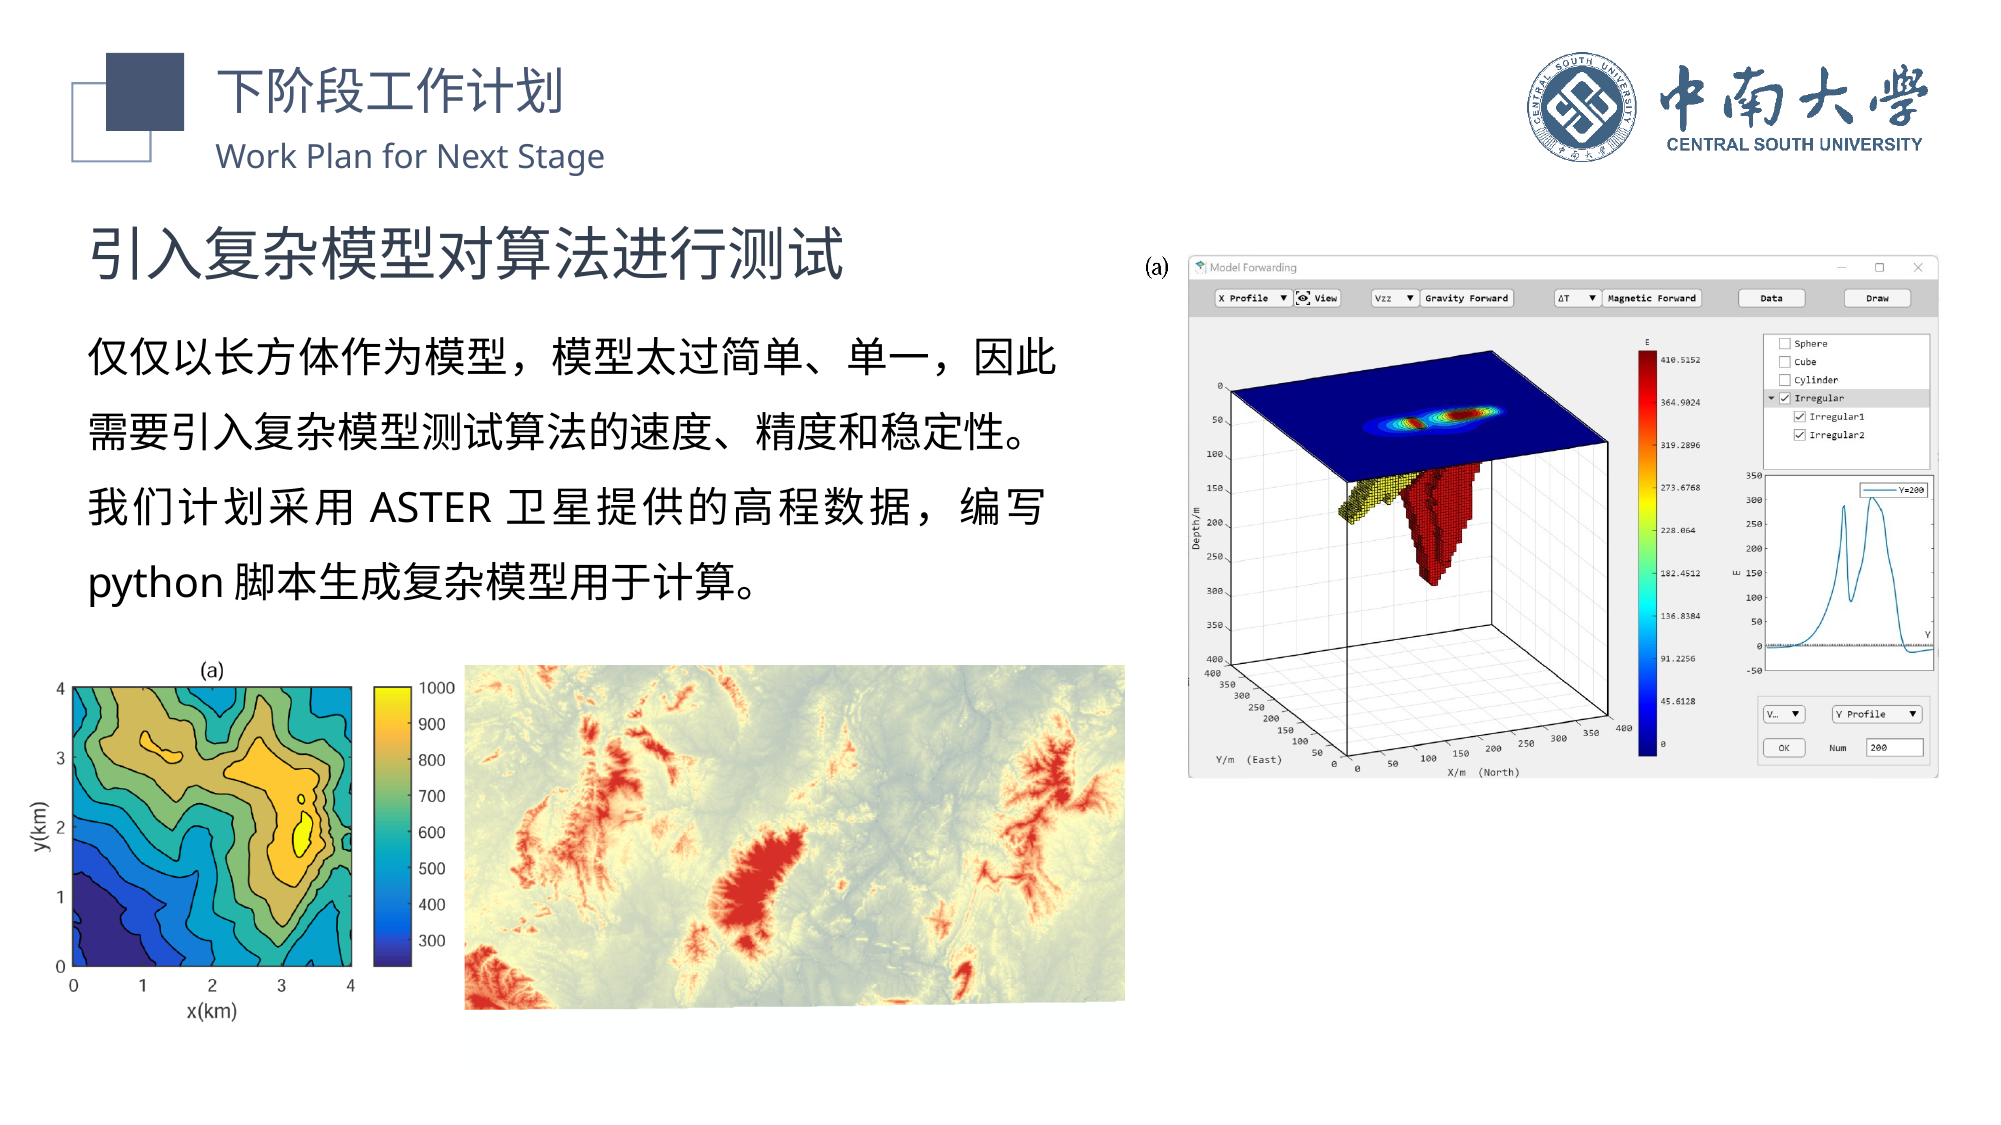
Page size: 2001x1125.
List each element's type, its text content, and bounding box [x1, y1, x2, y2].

text_box 引入复杂模型对算法进行测试 [72, 209, 1227, 294]
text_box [71, 51, 822, 175]
text_box 仅仅以长方体作为模型，模型太过简单、单一，因此需要引入复杂模型测试算法的速度、精度和稳定性。 我们计划采用ASTER卫星提供的高程数据，编写python脚本生成复杂模型用于计算。 [72, 297, 1072, 643]
picture [15, 241, 1966, 1079]
picture [1526, 51, 1929, 162]
